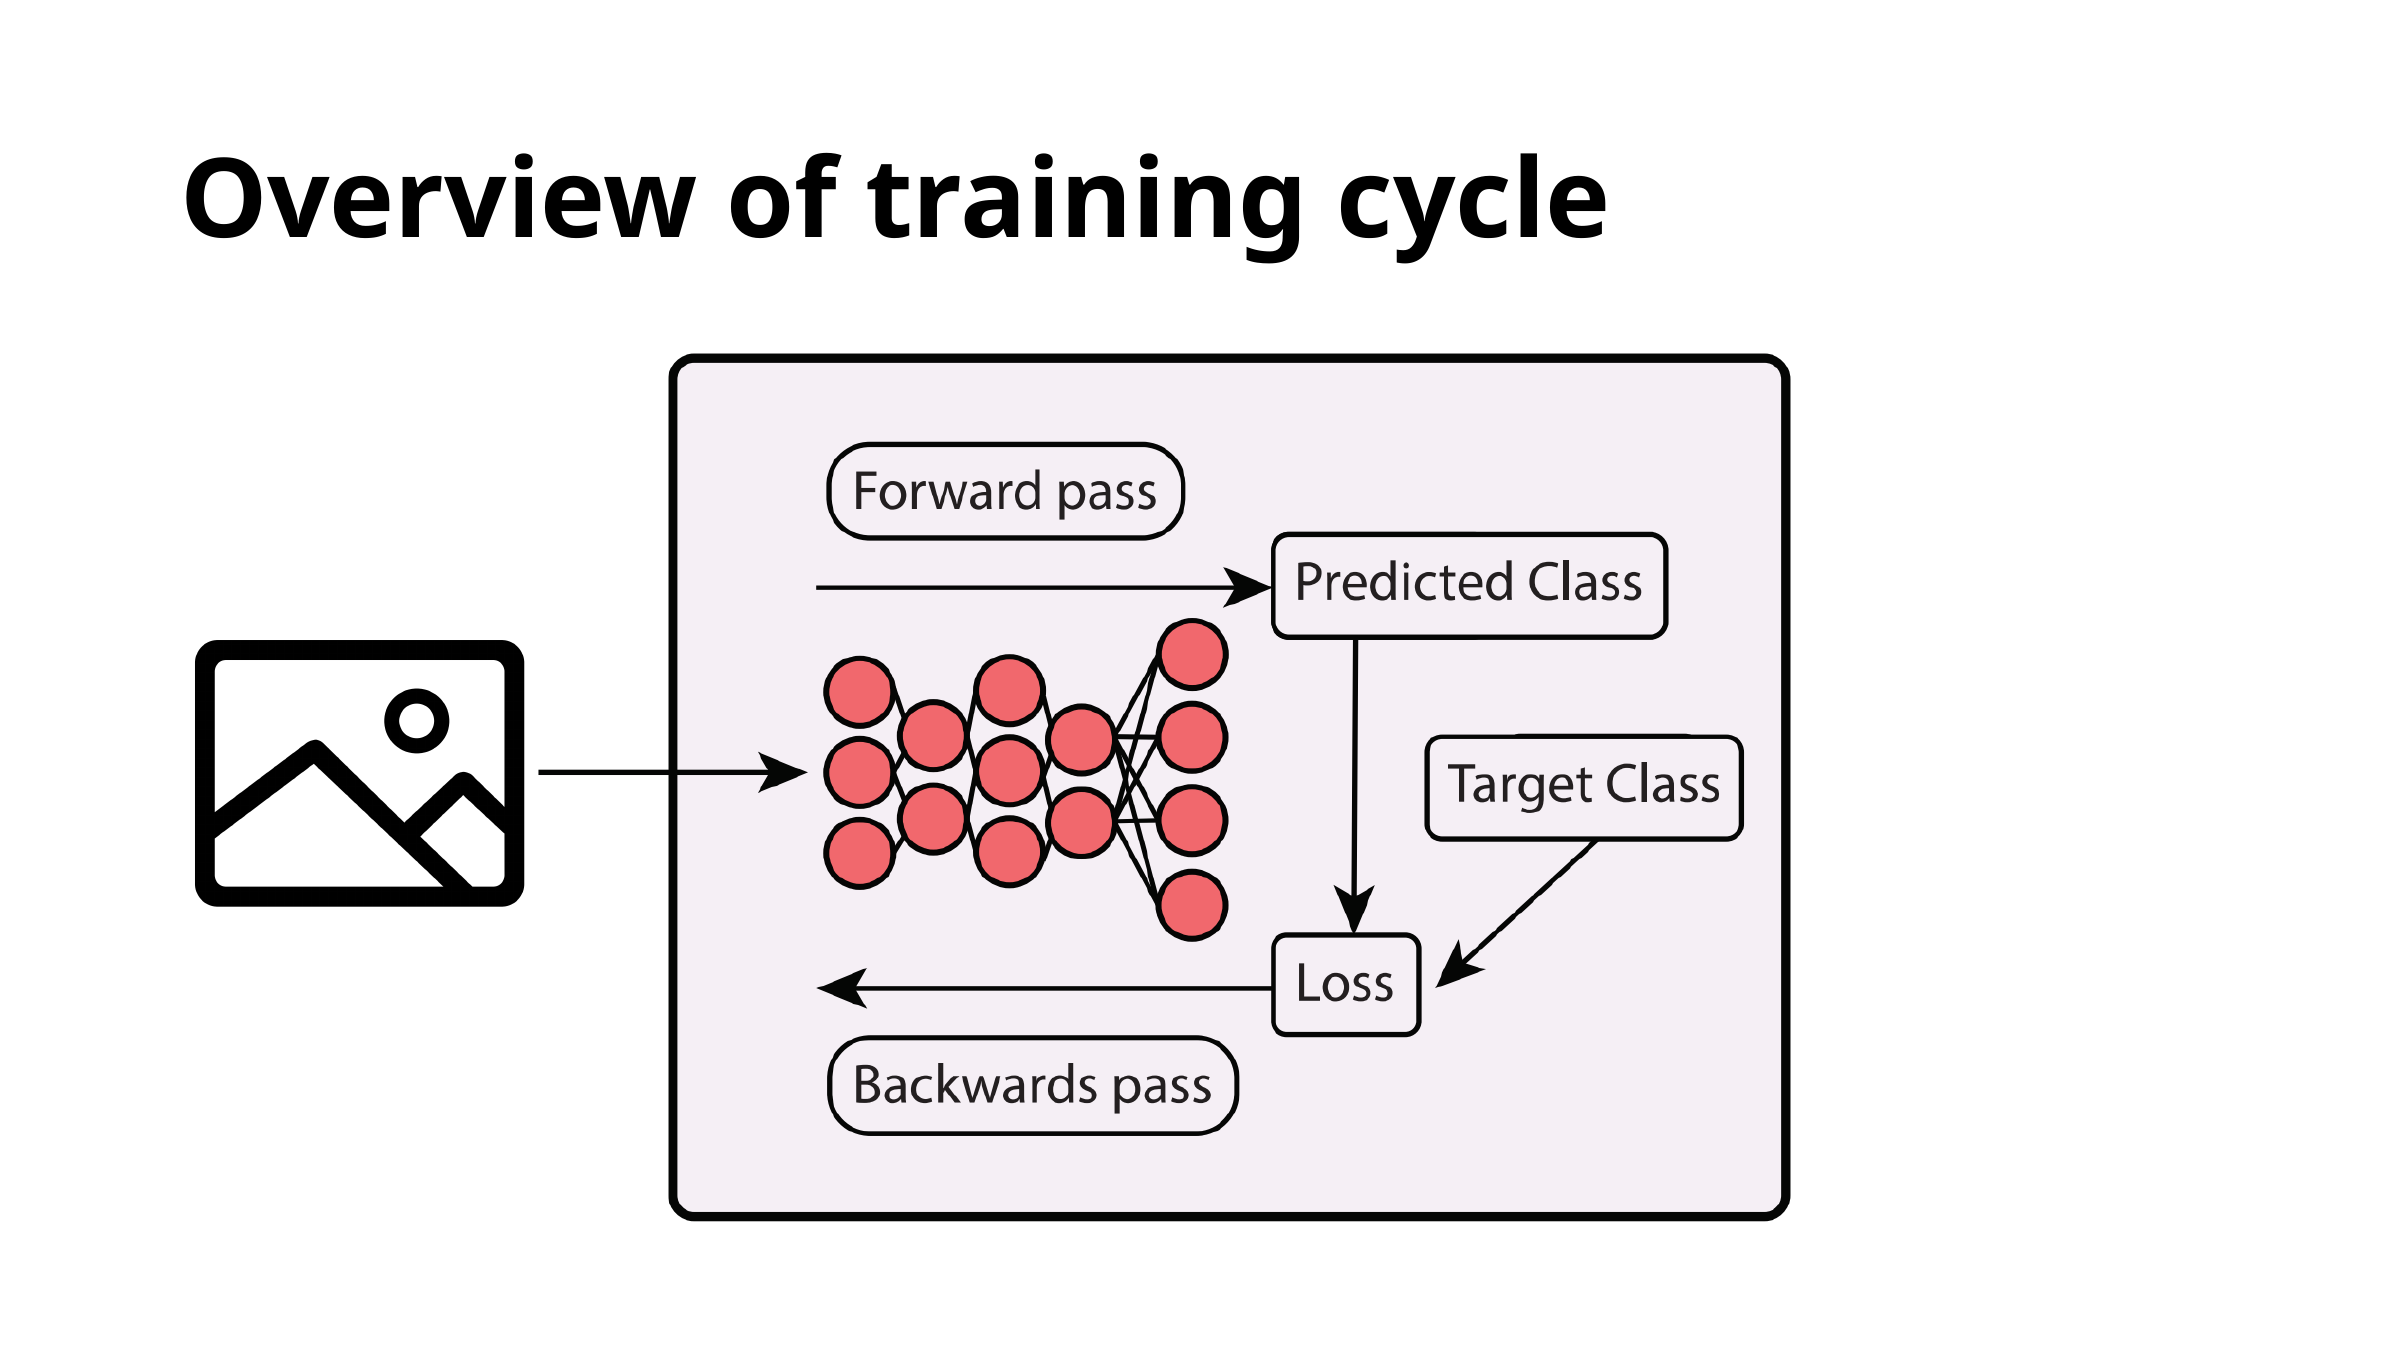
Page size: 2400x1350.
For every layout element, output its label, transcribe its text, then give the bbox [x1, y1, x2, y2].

title Overview of training cycle [165, 71, 2235, 333]
picture [188, 287, 1956, 1319]
